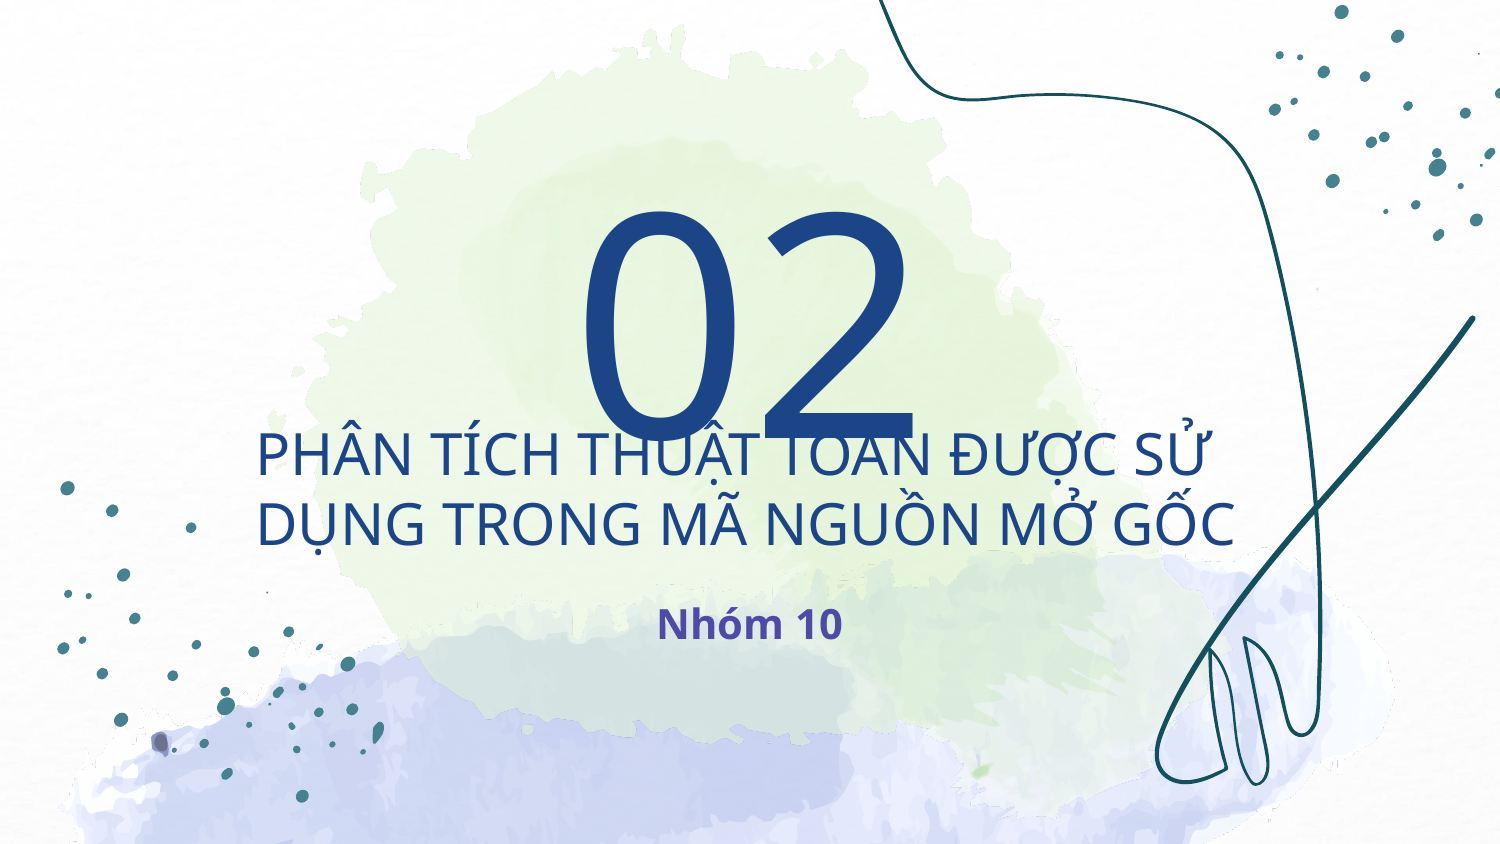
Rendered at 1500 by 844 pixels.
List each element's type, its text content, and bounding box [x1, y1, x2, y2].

title PHÂN TÍCH THUẬT TOÁN ĐƯỢC SỬ DỤNG TRONG MÃ NGUỒN MỞ GỐC [240, 421, 1373, 552]
subtitle Nhóm 10 [434, 552, 1066, 694]
picture [1159, 653, 1224, 780]
title 02 [434, 166, 1066, 421]
picture [0, 0, 1500, 844]
picture [1211, 552, 1318, 783]
